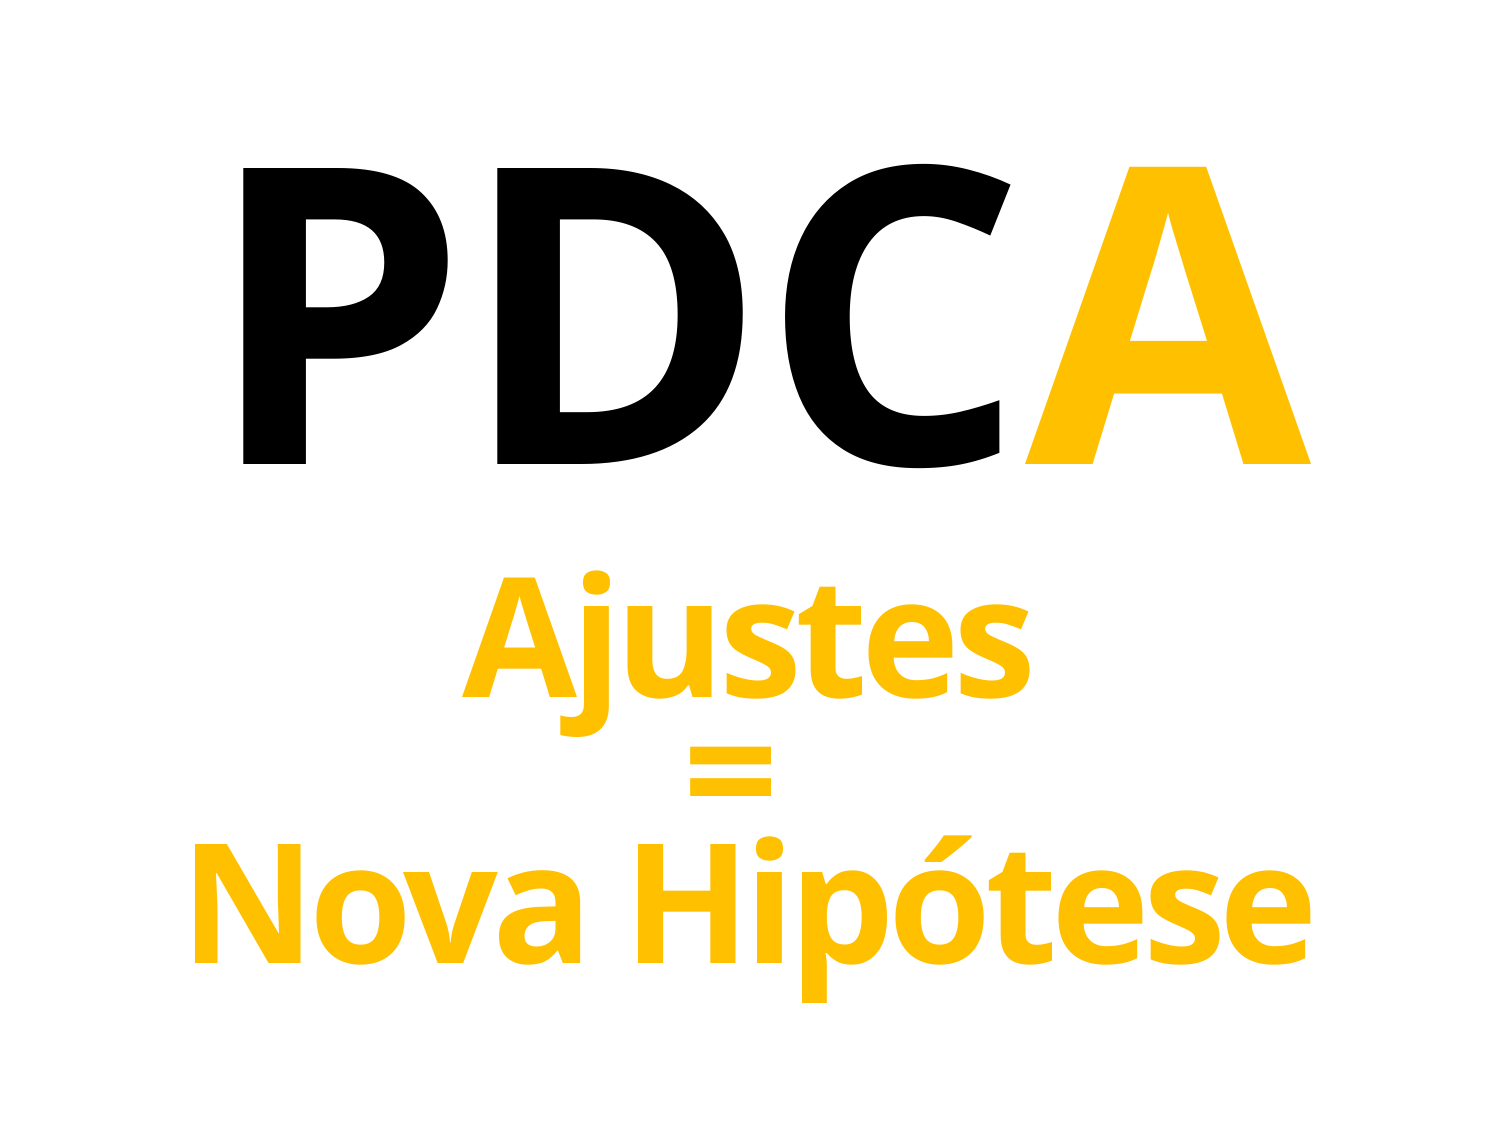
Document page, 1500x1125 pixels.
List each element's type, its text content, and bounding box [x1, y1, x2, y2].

list PDCA [17, 42, 1500, 433]
text_box Ajustes = Nova Hipótese [0, 609, 1500, 1012]
